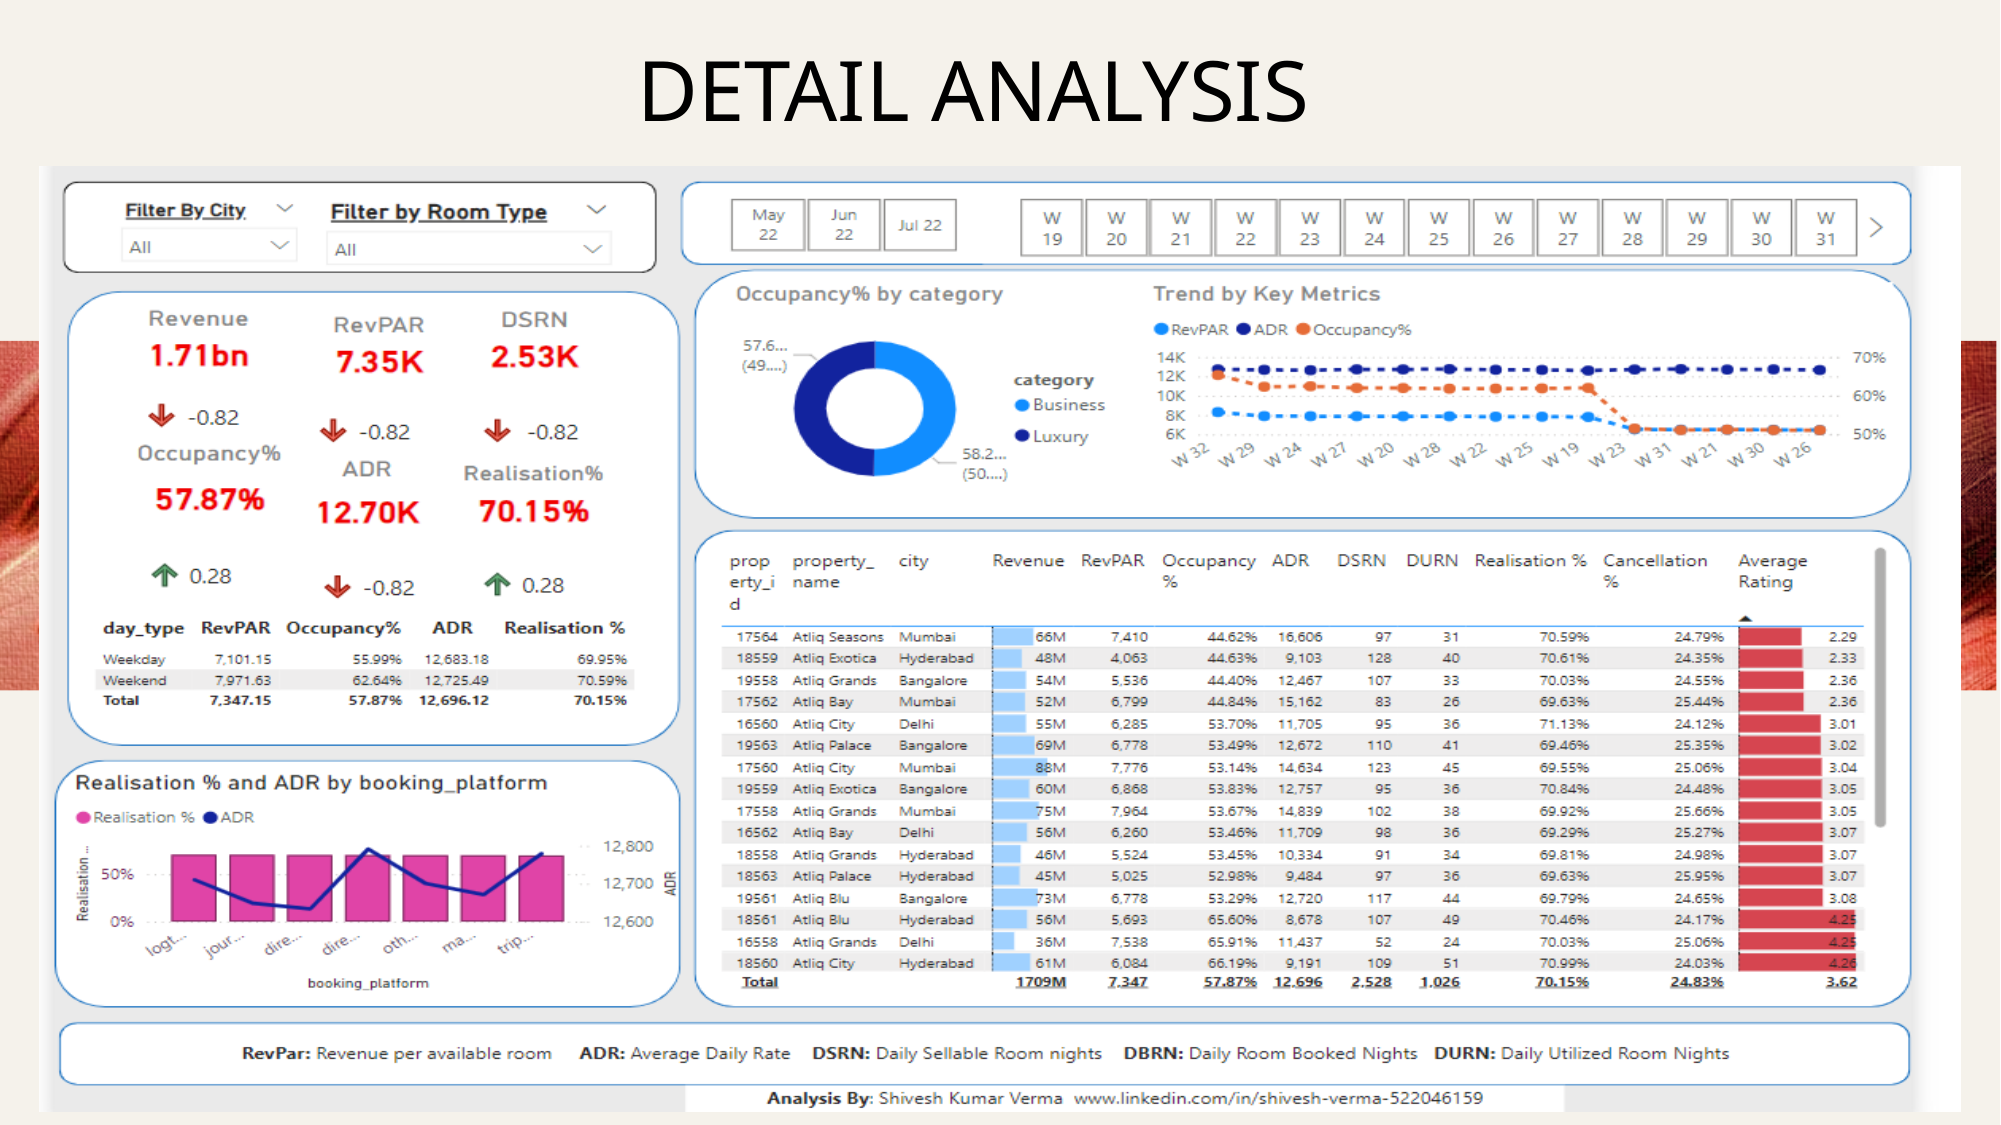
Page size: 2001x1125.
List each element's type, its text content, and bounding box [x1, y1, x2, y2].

title Detail analysis [71, 35, 1876, 153]
picture [0, 166, 1997, 1112]
